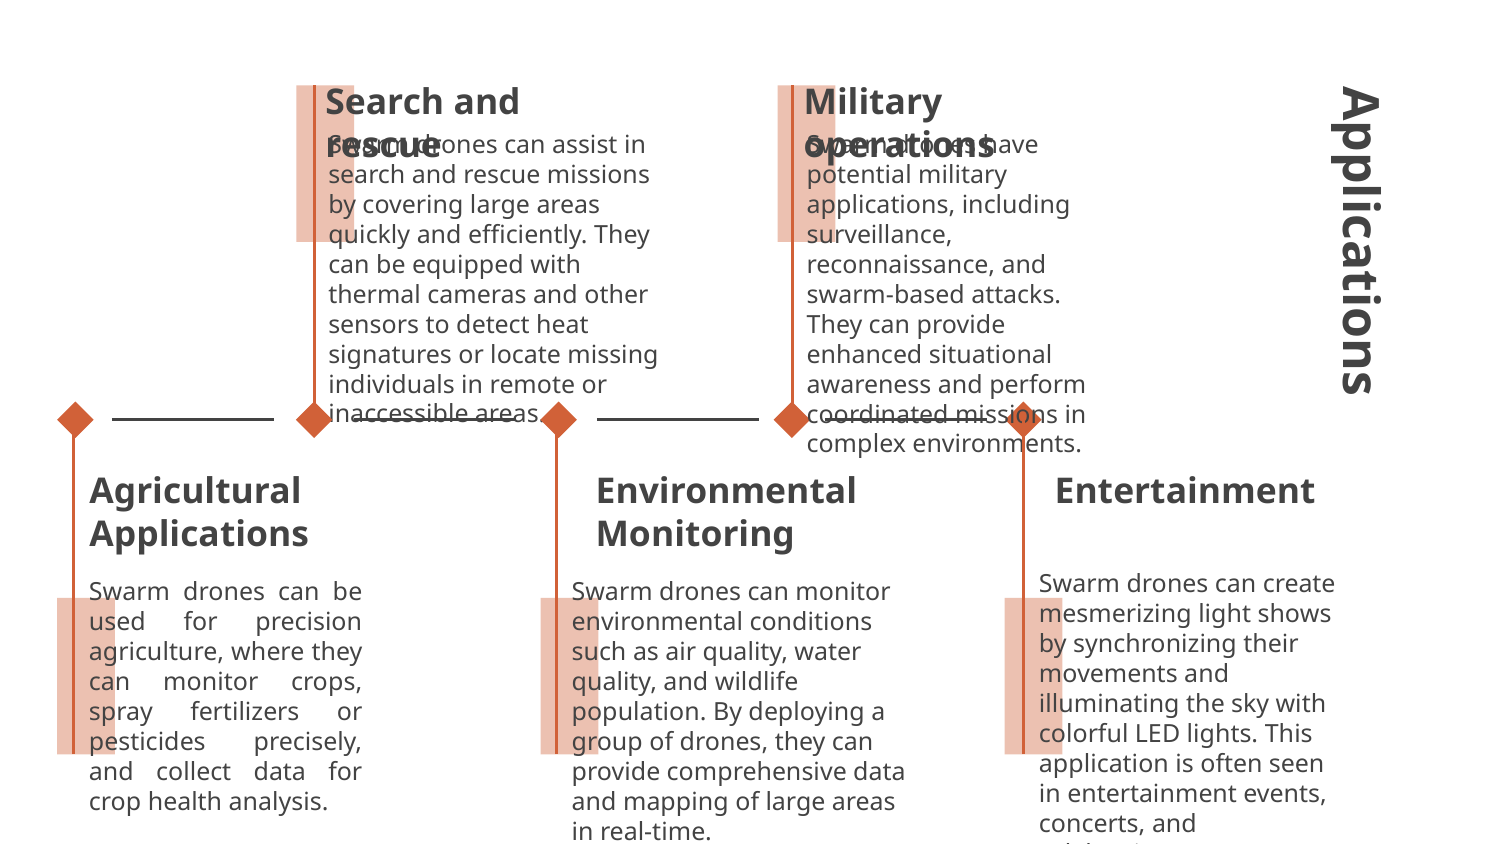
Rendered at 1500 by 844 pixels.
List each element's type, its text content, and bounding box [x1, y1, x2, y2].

text_box Entertainment [1039, 453, 1332, 523]
text_box [1028, 658, 1063, 755]
text_box Swarm drones can create mesmerizing light shows by synchronizing their movements and illuminating the sky with colorful LED lights. This application is often seen in entertainment events, concerts, and celebrations. [1029, 552, 1359, 658]
text_box [777, 85, 788, 242]
text_box Swarm drones can be used for precision agriculture, where they can monitor crops, spray fertilizers or pesticides precisely, and collect data for crop health analysis. [79, 560, 378, 666]
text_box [56, 401, 1042, 439]
text_box [540, 597, 553, 755]
text_box Swarm drones can assist in search and rescue missions by covering large areas quickly and efficiently. They can be equipped with thermal cameras and other sensors to detect heat signatures or locate missing individuals in remote or inaccessible areas. [319, 113, 681, 226]
text_box Search and rescue [310, 64, 656, 138]
text_box Environmental Monitoring [580, 453, 885, 523]
text_box [319, 226, 355, 242]
title Applications [1328, 71, 1409, 643]
text_box Swarm drones can monitor environmental conditions such as air quality, water quality, and wildlife population. By deploying a group of drones, they can provide comprehensive data and mapping of large areas in real-time. [556, 560, 924, 765]
text_box Agricultural Applications [79, 453, 410, 523]
text_box [296, 85, 310, 242]
text_box Swarm drones have potential military applications, including surveillance, reconnaissance, and swarm-based attacks. They can provide enhanced situational awareness and perform coordinated missions in complex environments. [798, 138, 1137, 260]
text_box [78, 666, 115, 755]
text_box [1004, 597, 1020, 755]
text_box [57, 597, 70, 755]
text_box Military operations [788, 64, 1156, 138]
